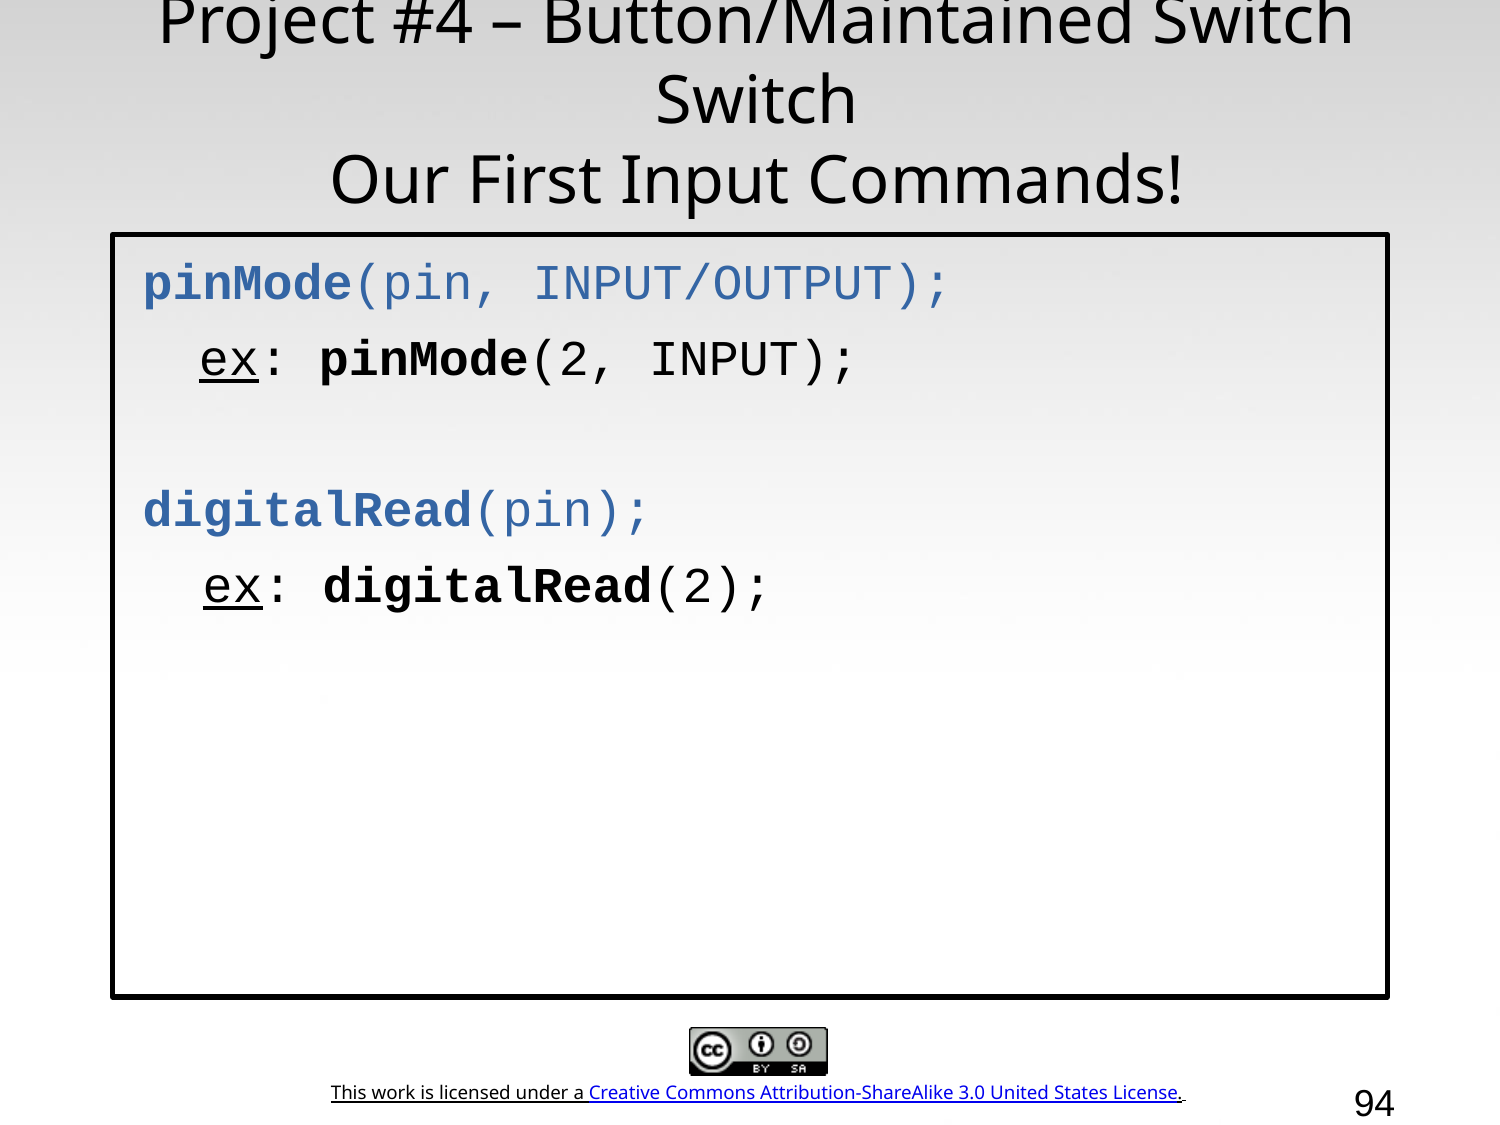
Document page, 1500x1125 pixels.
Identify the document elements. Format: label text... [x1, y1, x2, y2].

title Project #4 – Button/Maintained Switch Switch Our First Input Commands! [75, 2, 1440, 190]
picture [0, 0, 1500, 1125]
list pinMode(pin, INPUT/OUTPUT); ex: pinMode(2, INPUT); digitalRead(pin); ex: digitalRead(2); [112, 234, 1388, 997]
